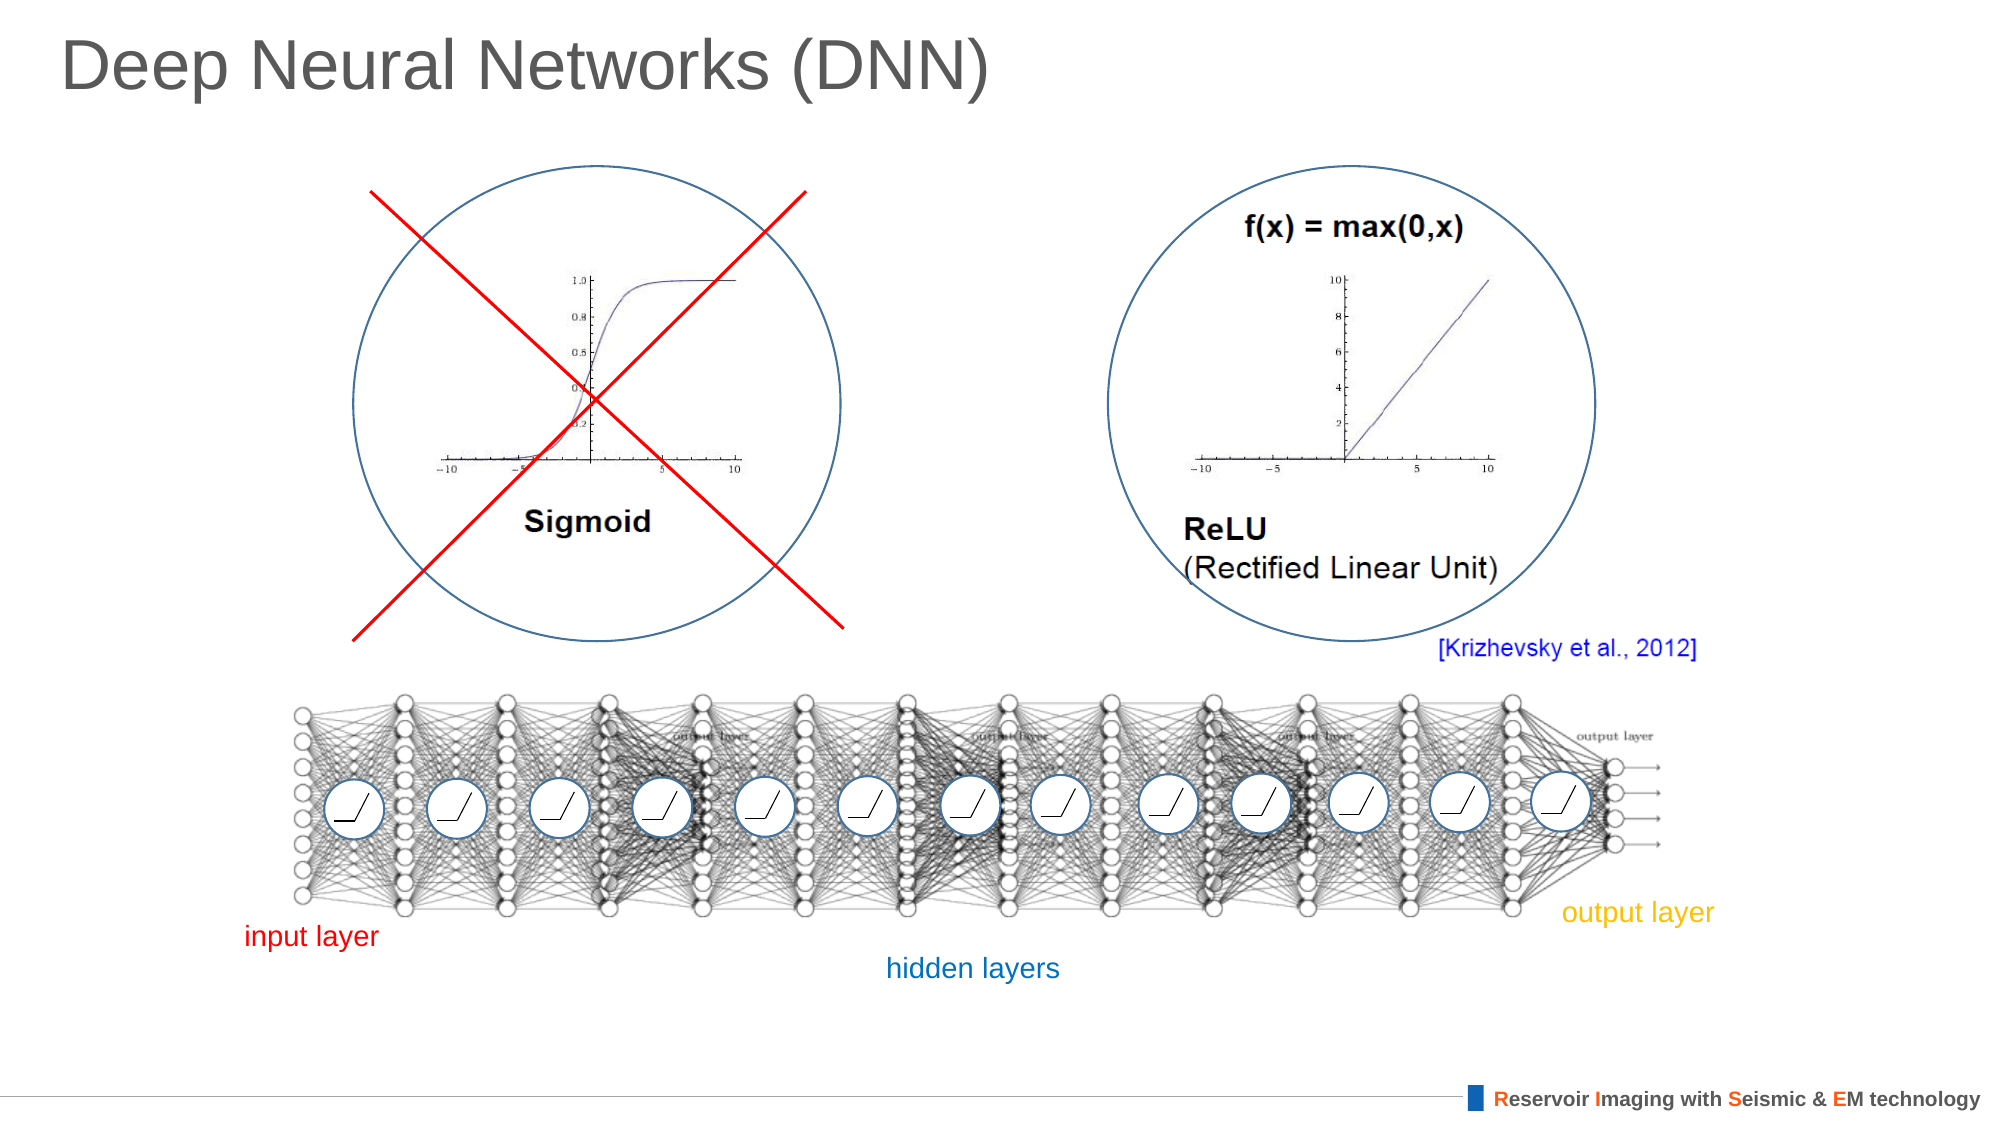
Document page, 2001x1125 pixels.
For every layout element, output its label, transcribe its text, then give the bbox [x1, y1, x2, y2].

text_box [324, 779, 385, 840]
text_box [370, 191, 844, 629]
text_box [1328, 772, 1389, 833]
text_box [1531, 771, 1592, 832]
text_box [529, 778, 590, 839]
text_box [426, 778, 487, 839]
title Deep Neural Networks (DNN) [45, 0, 1771, 134]
text_box hidden layers [869, 941, 1078, 992]
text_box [734, 776, 795, 837]
picture [285, 677, 1683, 934]
text_box [486, 165, 708, 191]
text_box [940, 775, 1001, 836]
text_box [1558, 275, 1597, 532]
text_box [1167, 165, 1536, 246]
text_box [1429, 772, 1490, 833]
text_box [1138, 774, 1199, 835]
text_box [352, 191, 807, 642]
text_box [837, 776, 898, 837]
text_box [1106, 261, 1155, 546]
text_box [1236, 614, 1401, 643]
picture [1155, 203, 1708, 673]
text_box output layer [1534, 886, 1743, 936]
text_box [632, 777, 693, 838]
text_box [1030, 774, 1091, 835]
text_box input layer [208, 909, 416, 960]
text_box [1231, 773, 1292, 834]
